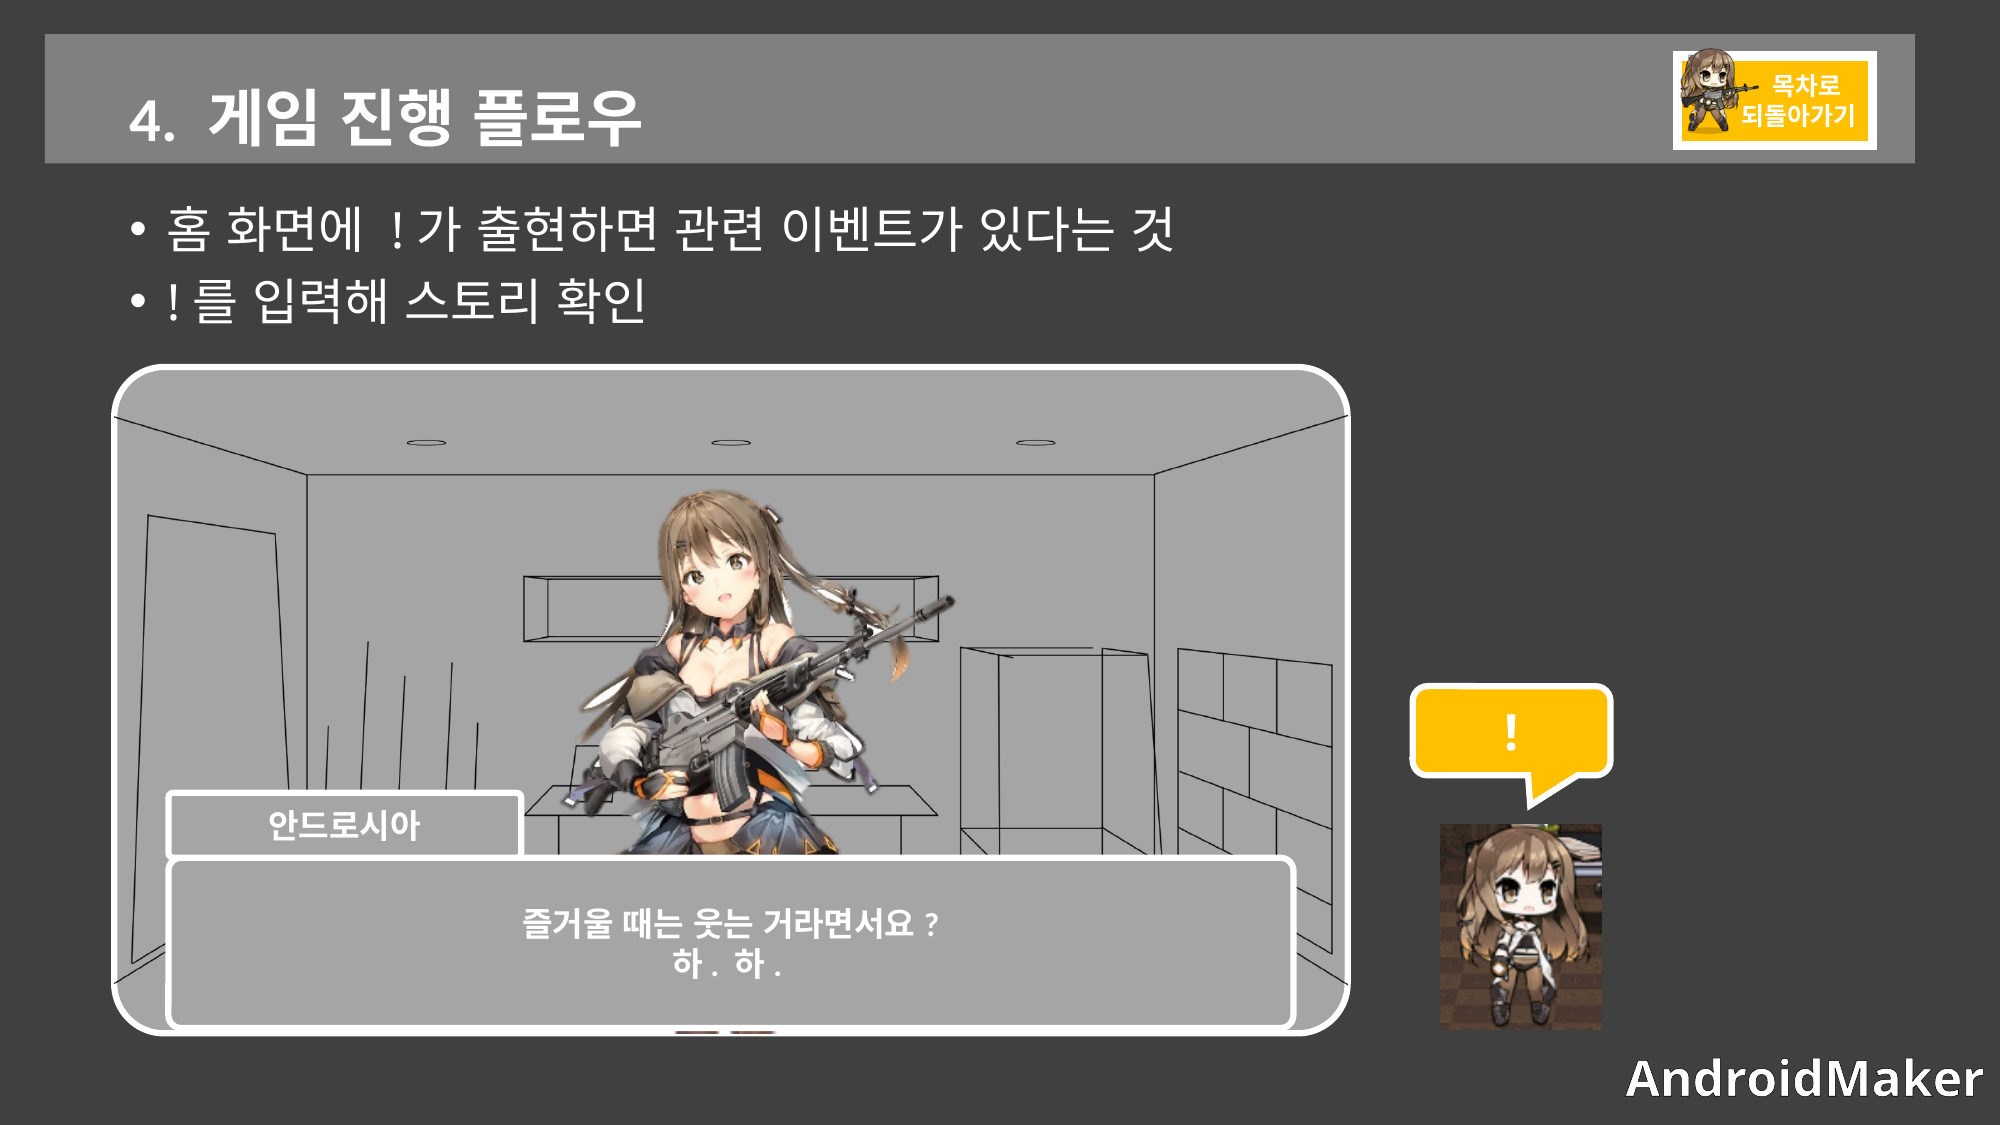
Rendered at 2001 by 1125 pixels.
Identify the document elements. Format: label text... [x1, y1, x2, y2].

text_box [44, 34, 114, 164]
text_box 홈 화면에 !가 출현하면 관련 이벤트가 있다는 것 !를 입력해 스토리 확인 [114, 178, 1958, 944]
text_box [1412, 686, 1611, 1030]
text_box AndroidMaker [1610, 1068, 2000, 1093]
picture [114, 356, 1348, 1051]
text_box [1654, 34, 1873, 148]
text_box [755, 34, 1915, 164]
text_box 4. 게임 진행 플로우 [114, 34, 755, 164]
